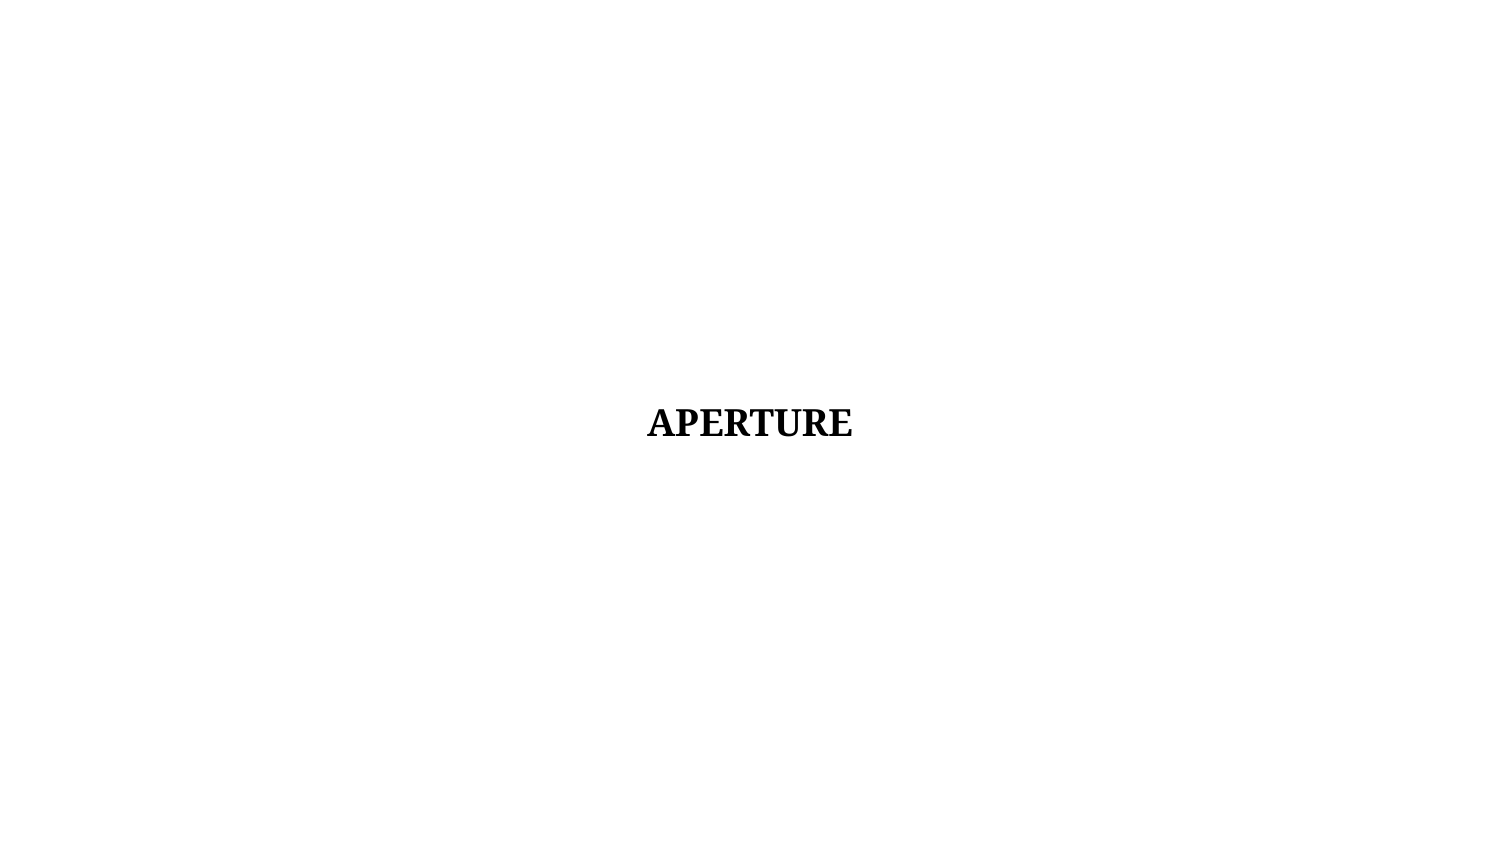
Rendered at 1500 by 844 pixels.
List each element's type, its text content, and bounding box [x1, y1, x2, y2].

title APERTURE [51, 352, 1449, 491]
